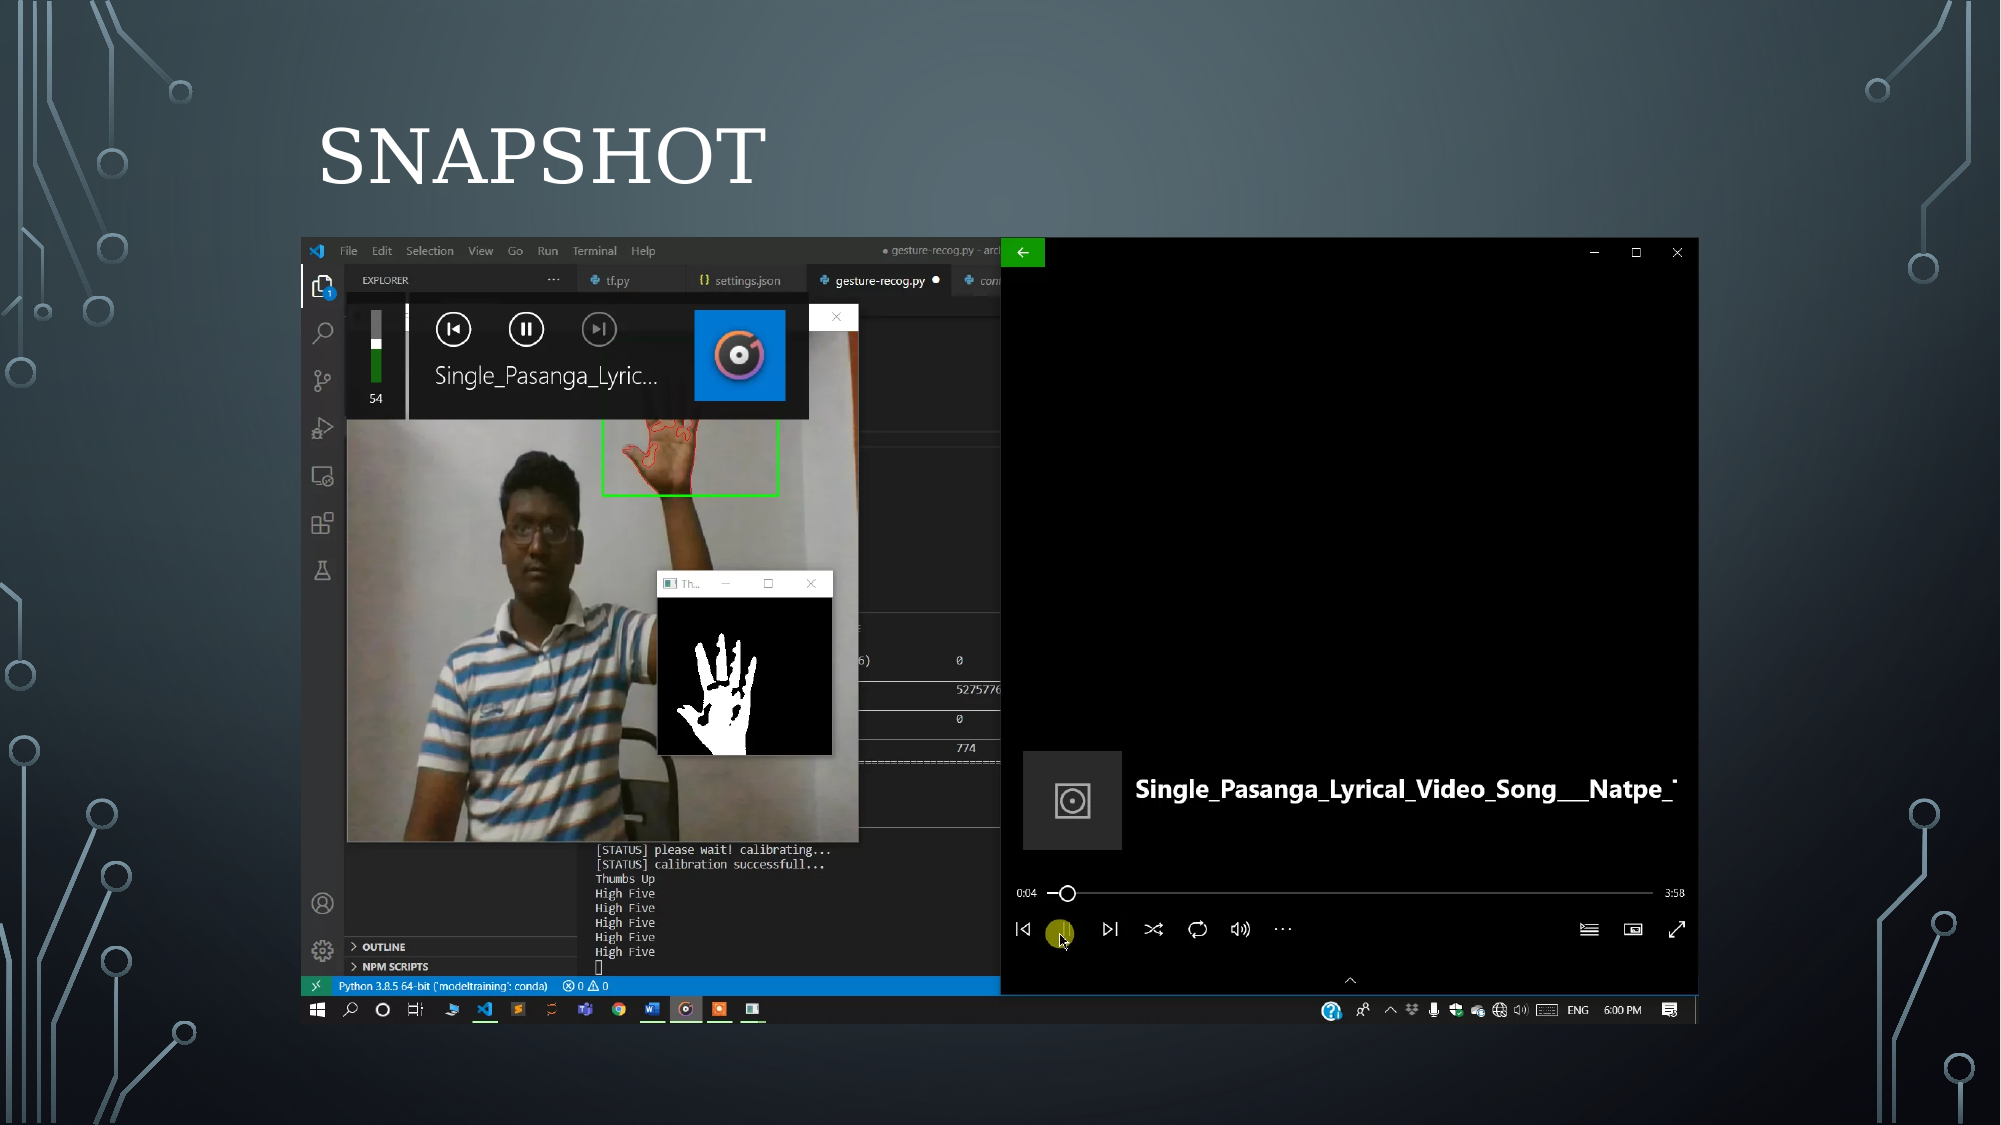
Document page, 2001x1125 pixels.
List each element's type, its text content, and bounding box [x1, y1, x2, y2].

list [300, 237, 1699, 1024]
title Snapshot [301, 82, 1926, 326]
